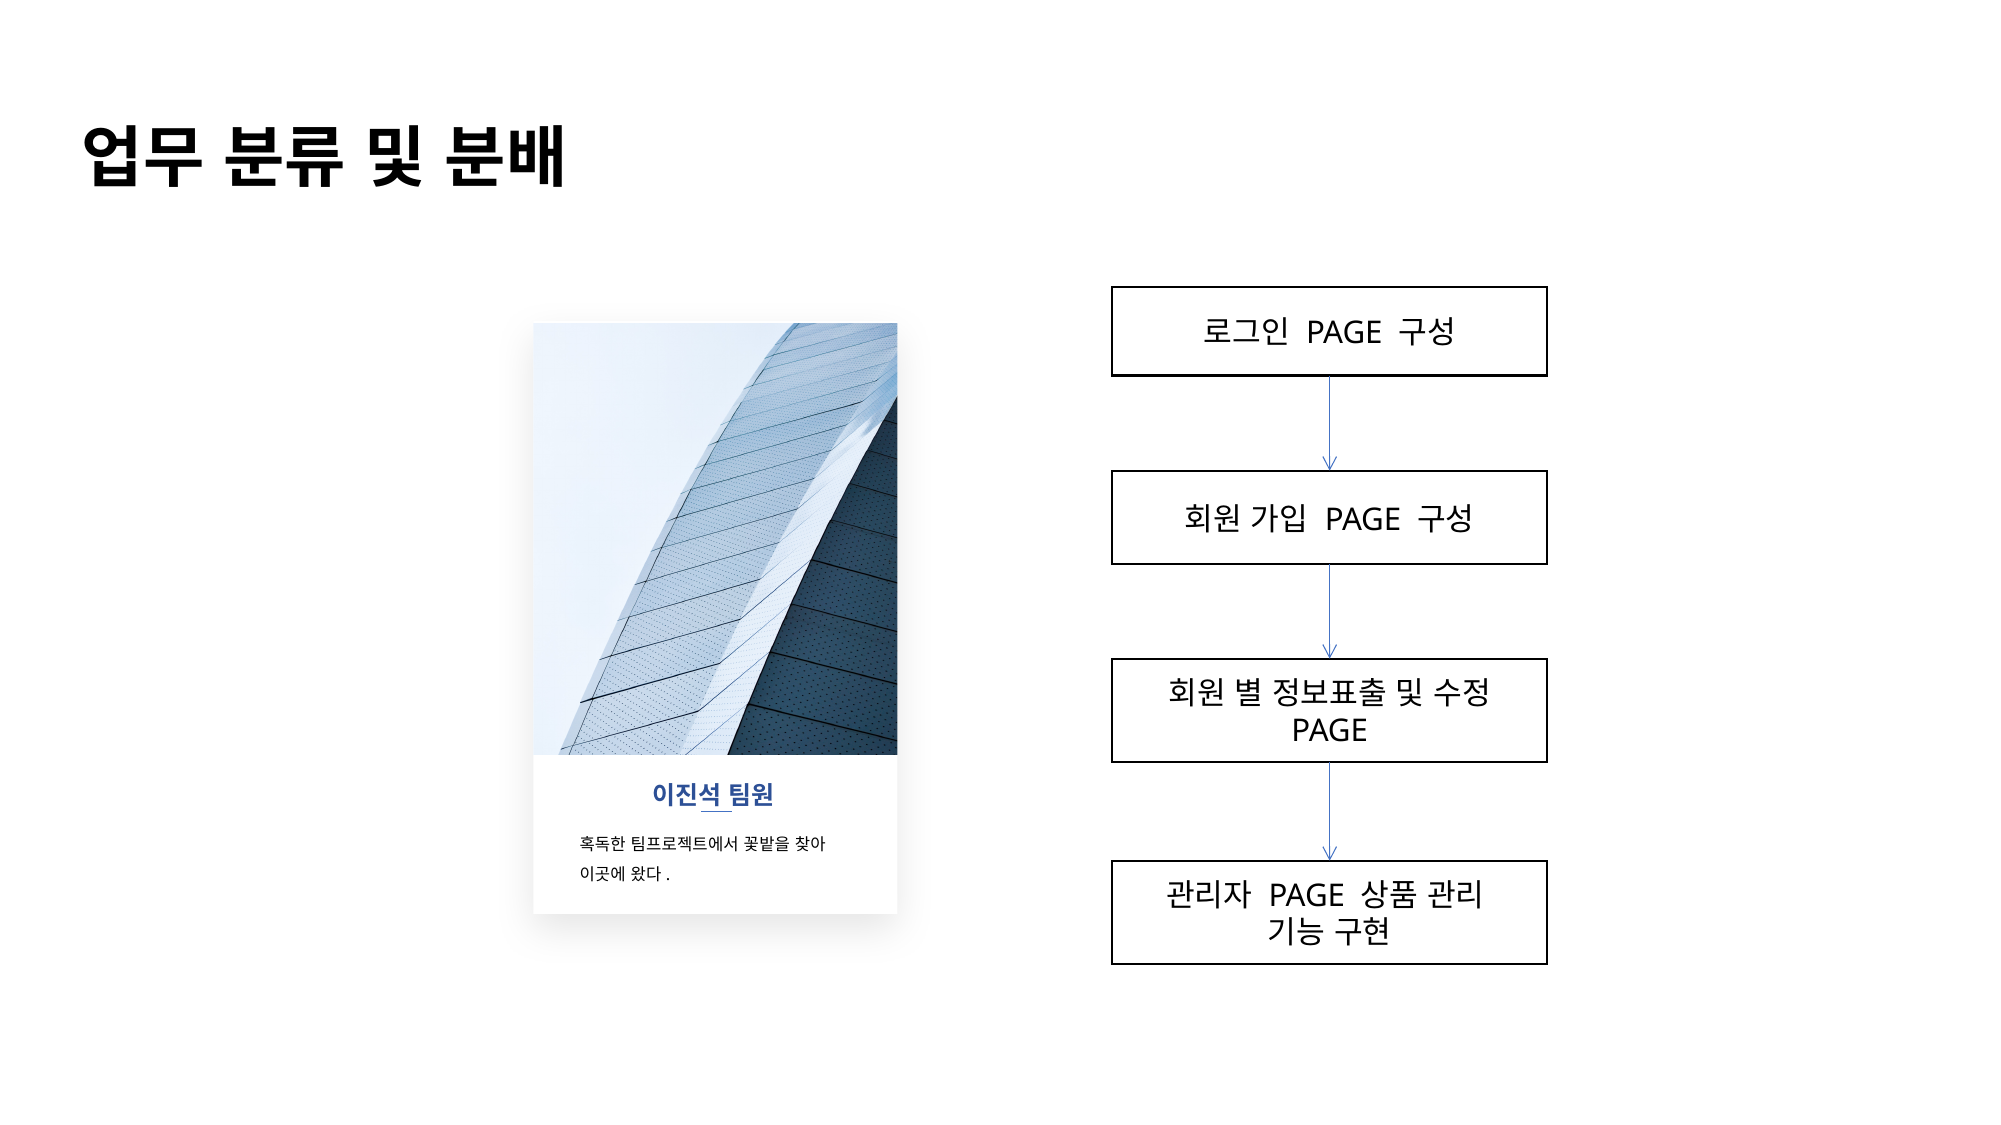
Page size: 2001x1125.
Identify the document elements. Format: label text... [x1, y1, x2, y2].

text_box 혹독한 팀프로젝트에서 꽃밭을 찾아 이곳에 왔다. [564, 818, 864, 891]
text_box 이진석 팀원 [564, 772, 864, 818]
text_box [533, 755, 898, 914]
text_box 관리자 PAGE 상품 관리 기능 구현 [1112, 860, 1548, 964]
text_box 회원 별 정보표출 및 수정 PAGE [1112, 658, 1548, 762]
title 업무 분류 및 분배 [66, 99, 659, 222]
text_box 회원 가입 PAGE 구성 [1112, 470, 1548, 565]
picture [499, 323, 931, 755]
text_box 로그인 PAGE 구성 [1111, 286, 1548, 377]
